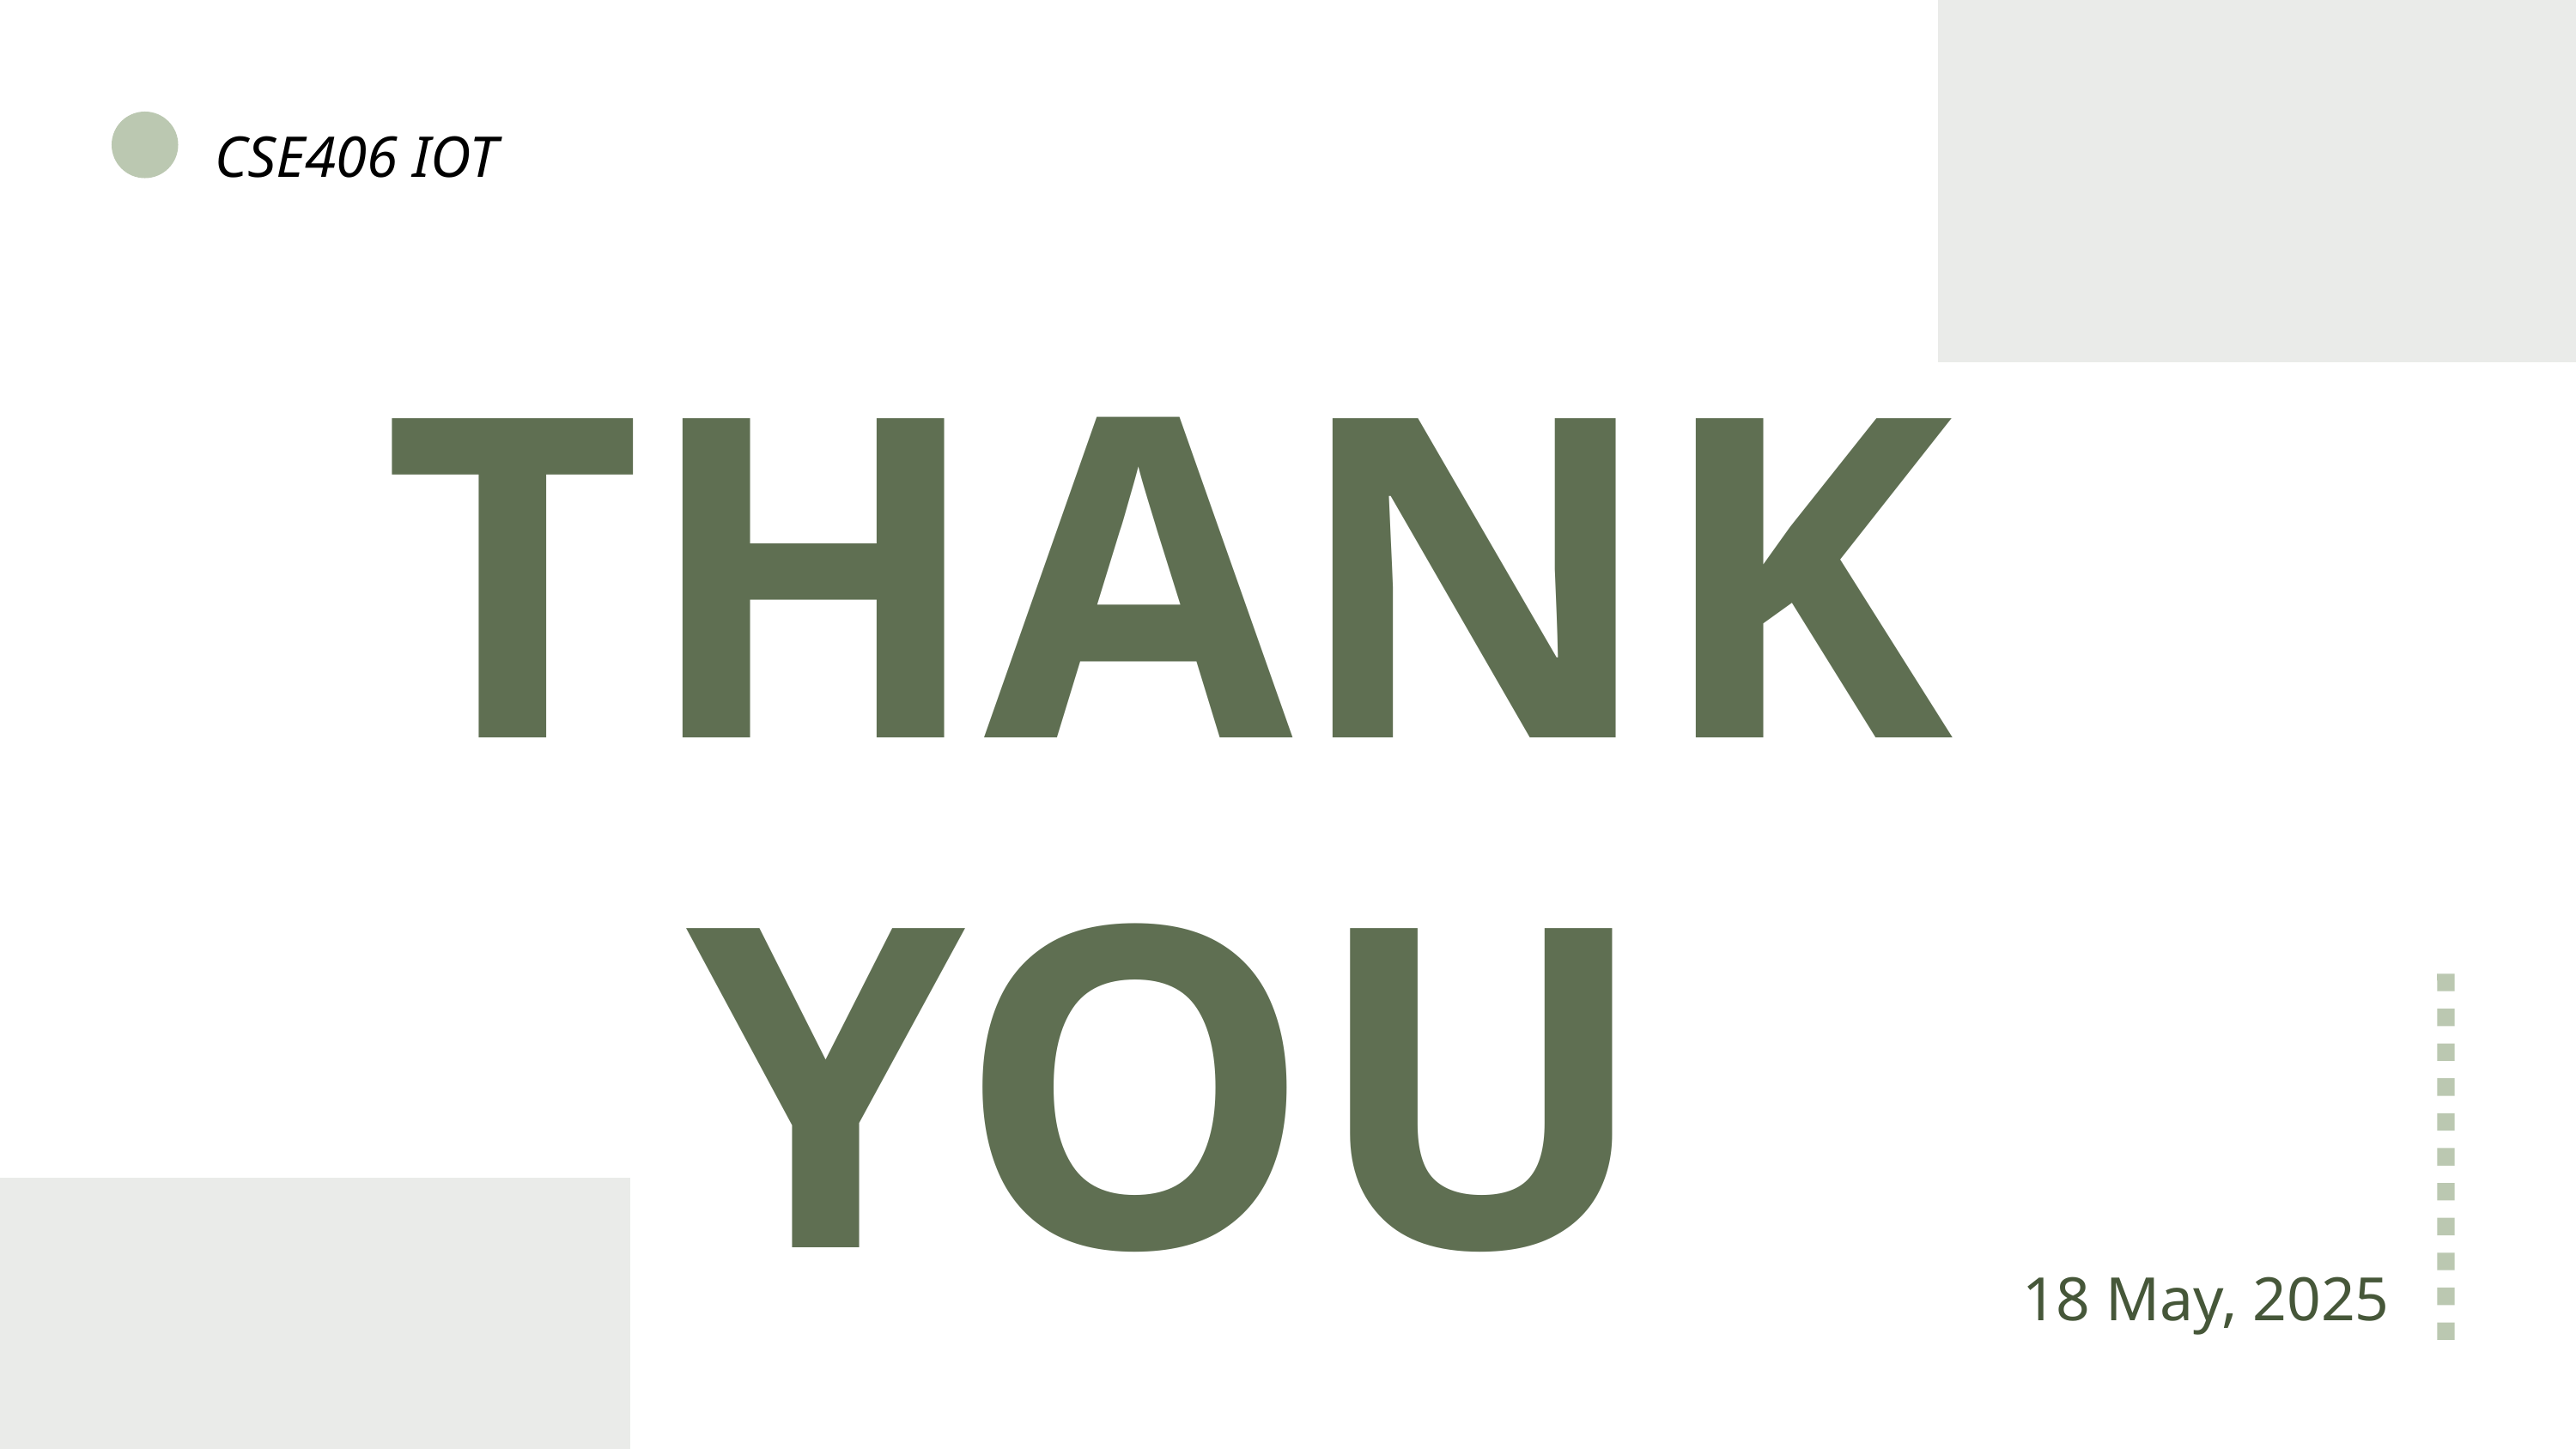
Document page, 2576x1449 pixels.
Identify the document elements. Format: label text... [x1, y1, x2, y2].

text_box THANK YOU [130, 318, 2208, 1337]
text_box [0, 1177, 631, 1449]
text_box CSE406 IOT [214, 110, 859, 189]
text_box 18 May, 2025 [2208, 1249, 2390, 1333]
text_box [1937, 0, 2576, 363]
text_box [111, 111, 179, 179]
